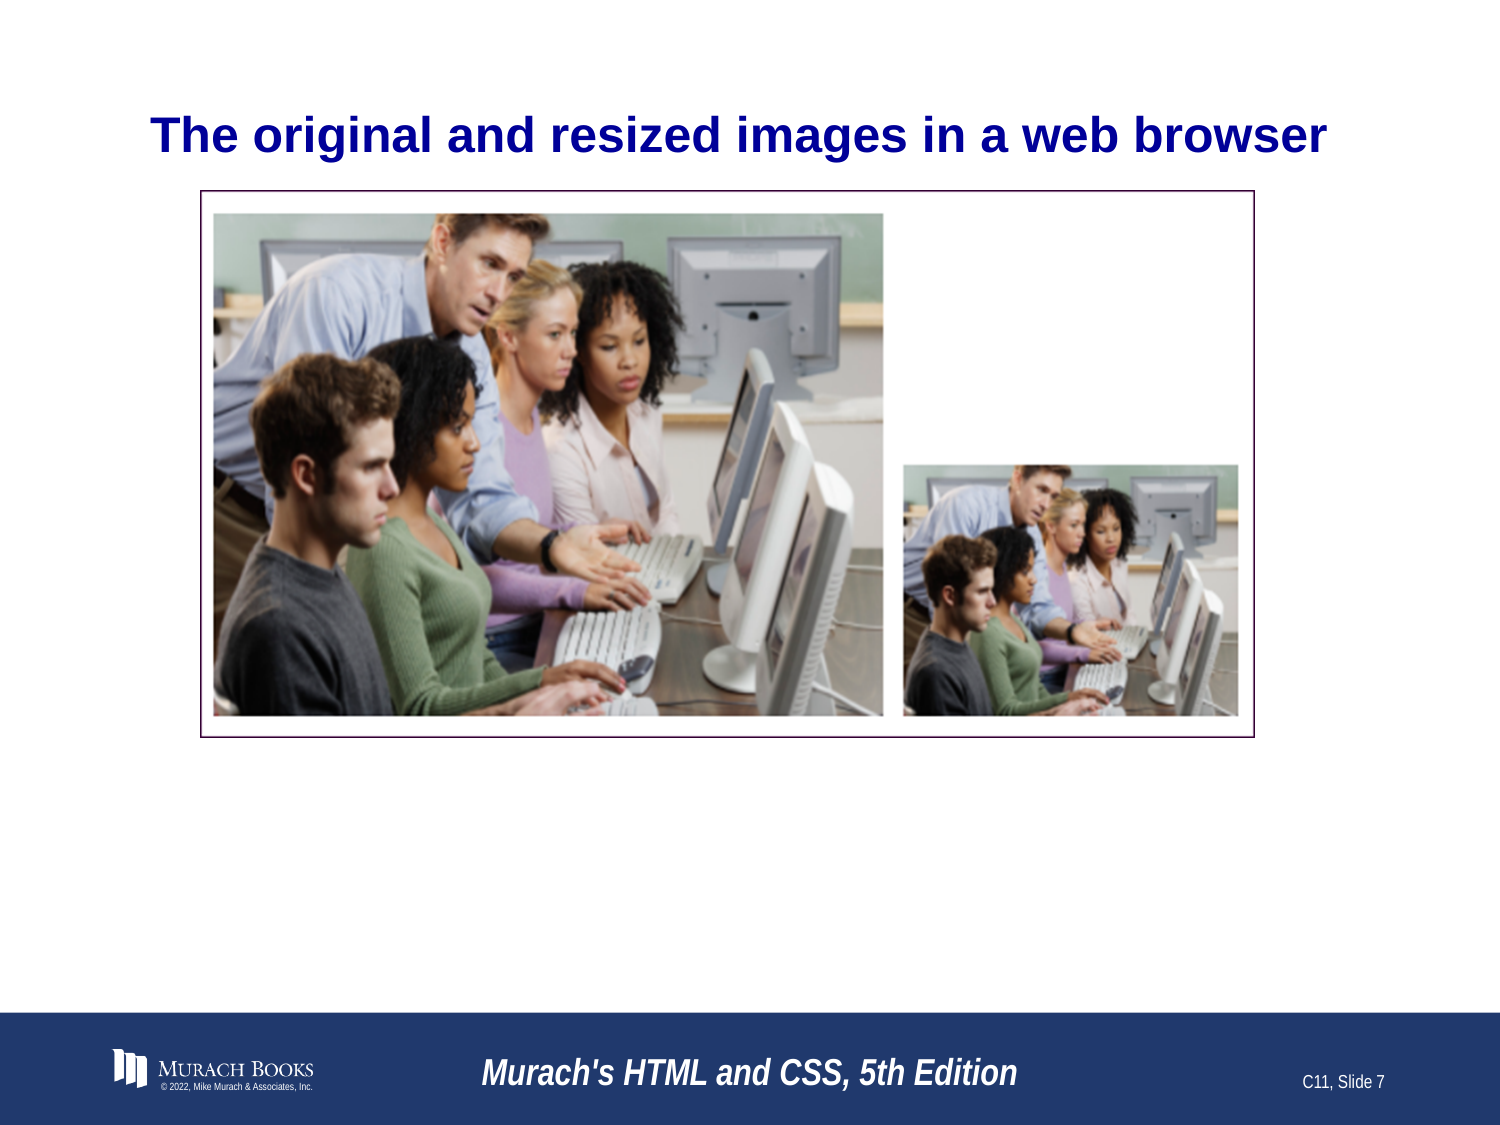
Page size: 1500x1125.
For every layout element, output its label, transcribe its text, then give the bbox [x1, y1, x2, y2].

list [199, 190, 1255, 738]
slide_number C11, Slide 7 [1087, 1025, 1400, 1100]
slide_number Murach's HTML and CSS, 5th Edition [463, 1025, 1050, 1100]
footer © 2022, Mike Murach & Associates, Inc. [12, 1025, 463, 1100]
title The original and resized images in a web browser [150, 102, 1350, 164]
